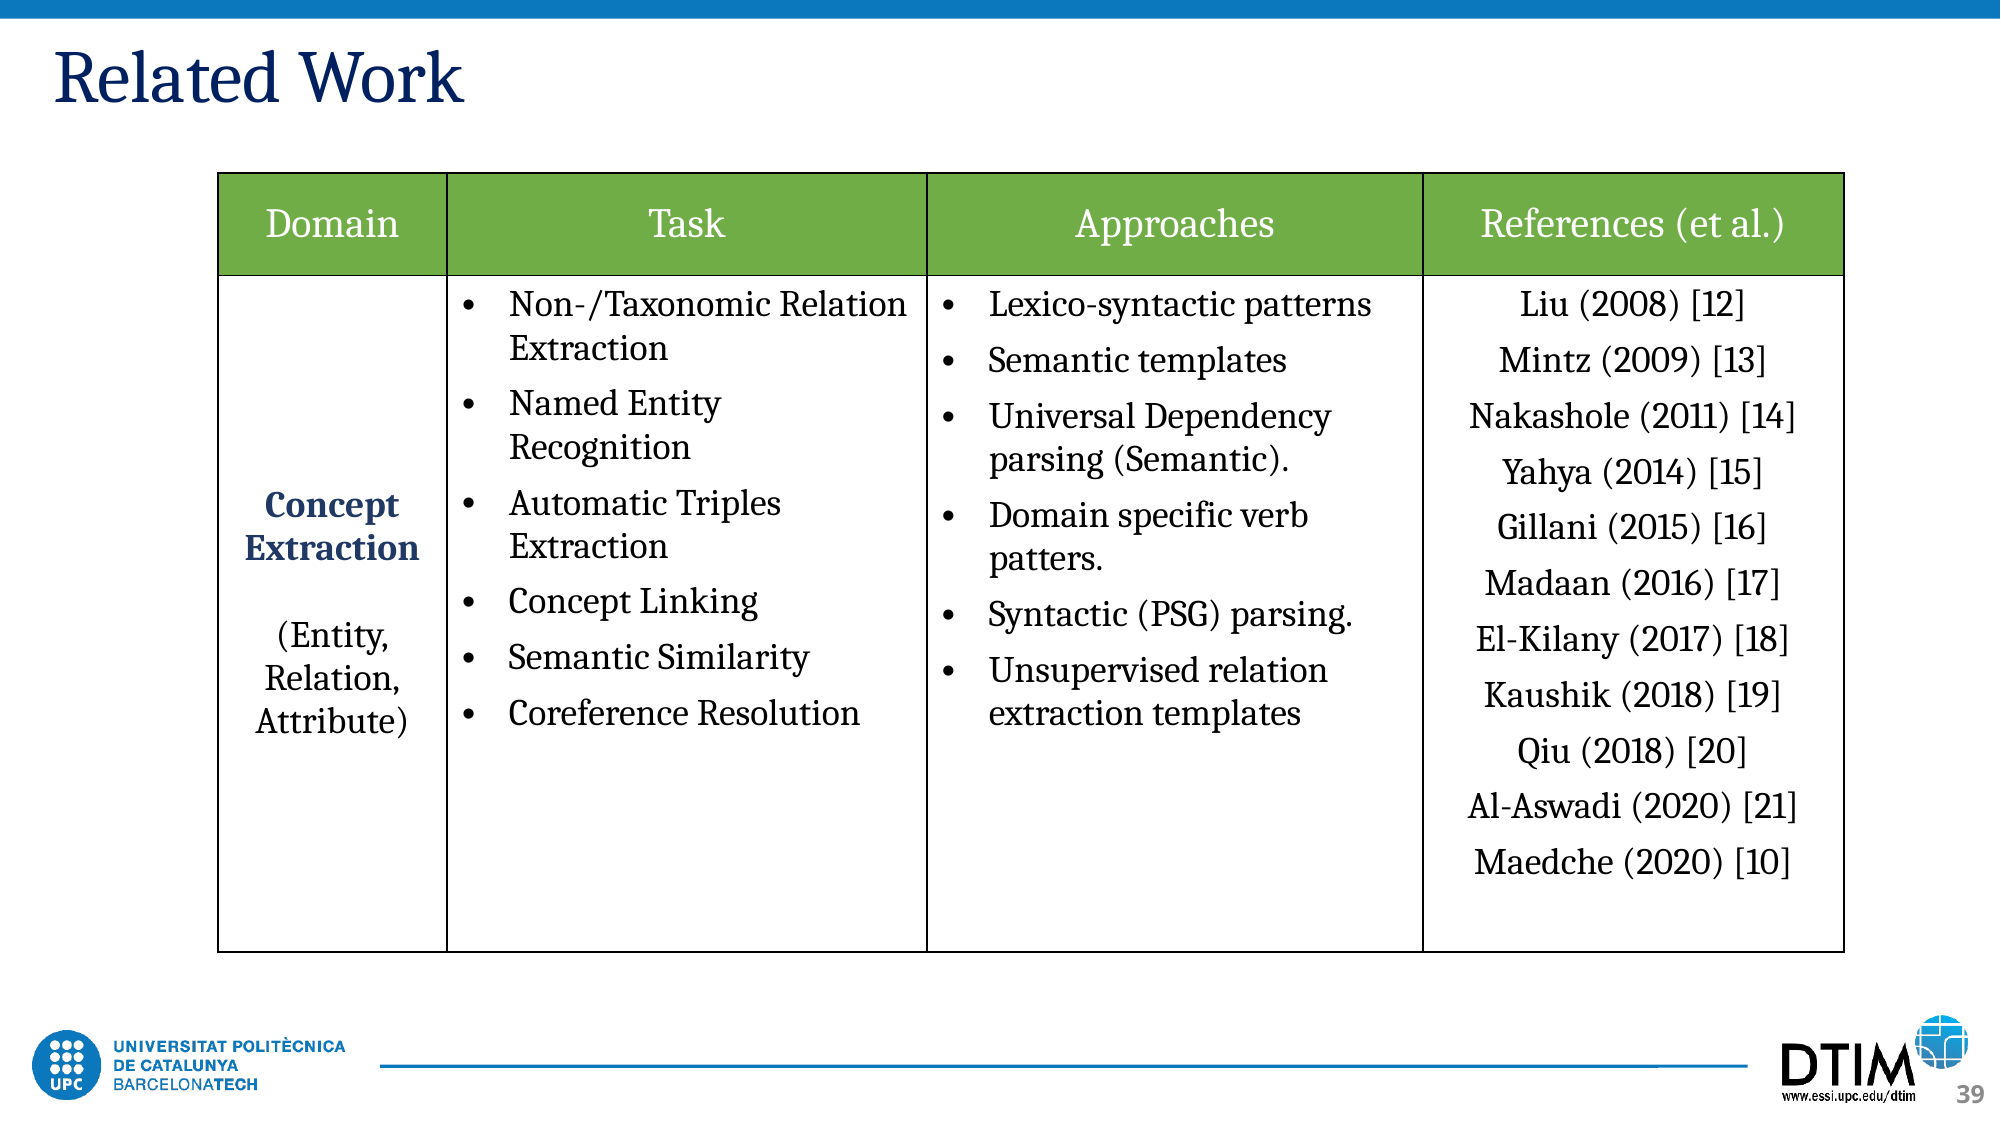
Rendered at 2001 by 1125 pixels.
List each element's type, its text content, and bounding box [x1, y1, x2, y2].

picture [1782, 1015, 1968, 1103]
table_cell Non-/Taxonomic Relation Extraction Named Entity Recognition Automatic Triples Extraction Concept Linking Semantic Similarity Coreference Resolution [448, 276, 926, 951]
picture [32, 1030, 345, 1100]
table_header Domain [219, 174, 446, 275]
table_header Approaches [928, 174, 1422, 275]
title Related Work [38, 29, 1930, 128]
table_cell Concept Extraction (Entity, Relation, Attribute) [219, 276, 446, 951]
slide_number 39 [1929, 1065, 2000, 1125]
table_header Task [448, 174, 926, 275]
table_header References (et al.) [1424, 174, 1843, 275]
table_cell Liu (2008) [12] Mintz (2009) [13] Nakashole (2011) [14] Yahya (2014) [15] Gillani (2015) [16] Madaan (2016) [17] El-Kilany (2017) [18] Kaushik (2018) [19] Qiu (2018) [20] Al-Aswadi (2020) [21] Maedche (2020) [10] [1424, 276, 1843, 951]
table_cell Lexico-syntactic patterns Semantic templates Universal Dependency parsing (Semantic). Domain specific verb patters. Syntactic (PSG) parsing. Unsupervised relation extraction templates [928, 276, 1422, 951]
